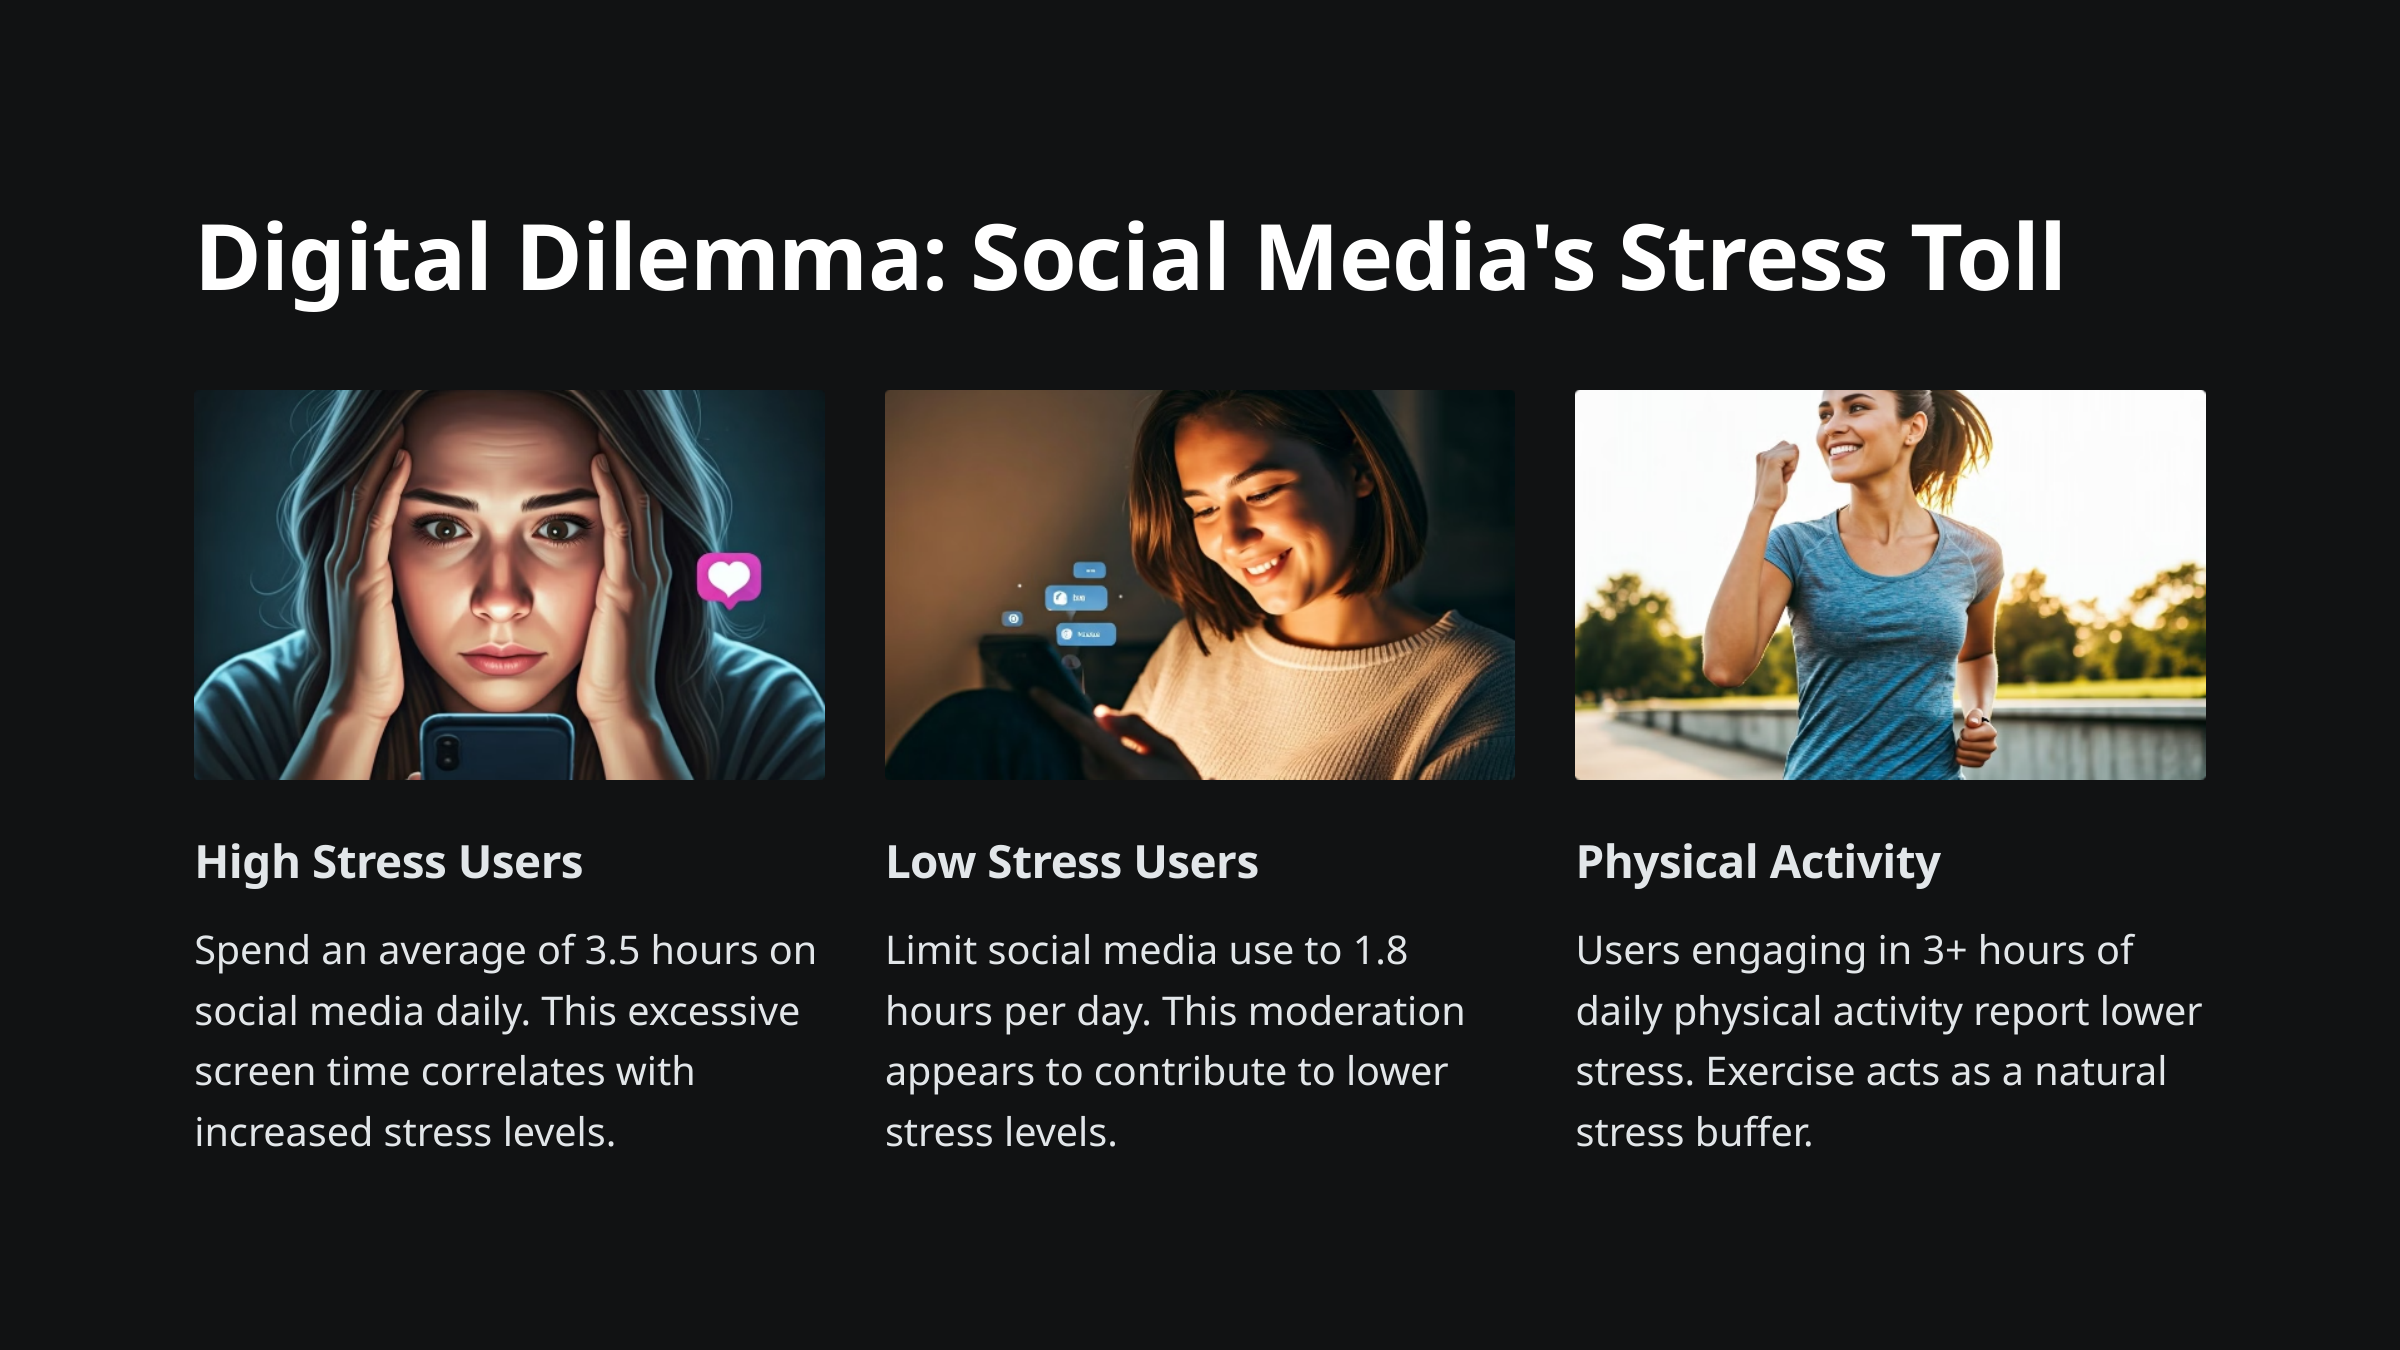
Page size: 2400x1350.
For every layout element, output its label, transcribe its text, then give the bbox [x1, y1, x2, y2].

text_box Low Stress Users [885, 830, 1346, 888]
text_box Digital Dilemma: Social Media's Stress Toll [194, 194, 2180, 310]
text_box Physical Activity [1575, 830, 2036, 888]
picture [884, 390, 1515, 780]
text_box Spend an average of 3.5 hours on social media daily. This excessive screen time correlates with increased stress levels. [194, 912, 825, 1156]
picture [1575, 390, 2206, 780]
text_box High Stress Users [194, 830, 655, 888]
picture [194, 390, 825, 780]
text_box Users engaging in 3+ hours of daily physical activity report lower stress. Exercise acts as a natural stress buffer. [1575, 912, 2206, 1156]
text_box Limit social media use to 1.8 hours per day. This moderation appears to contribute to lower stress levels. [885, 912, 1515, 1095]
